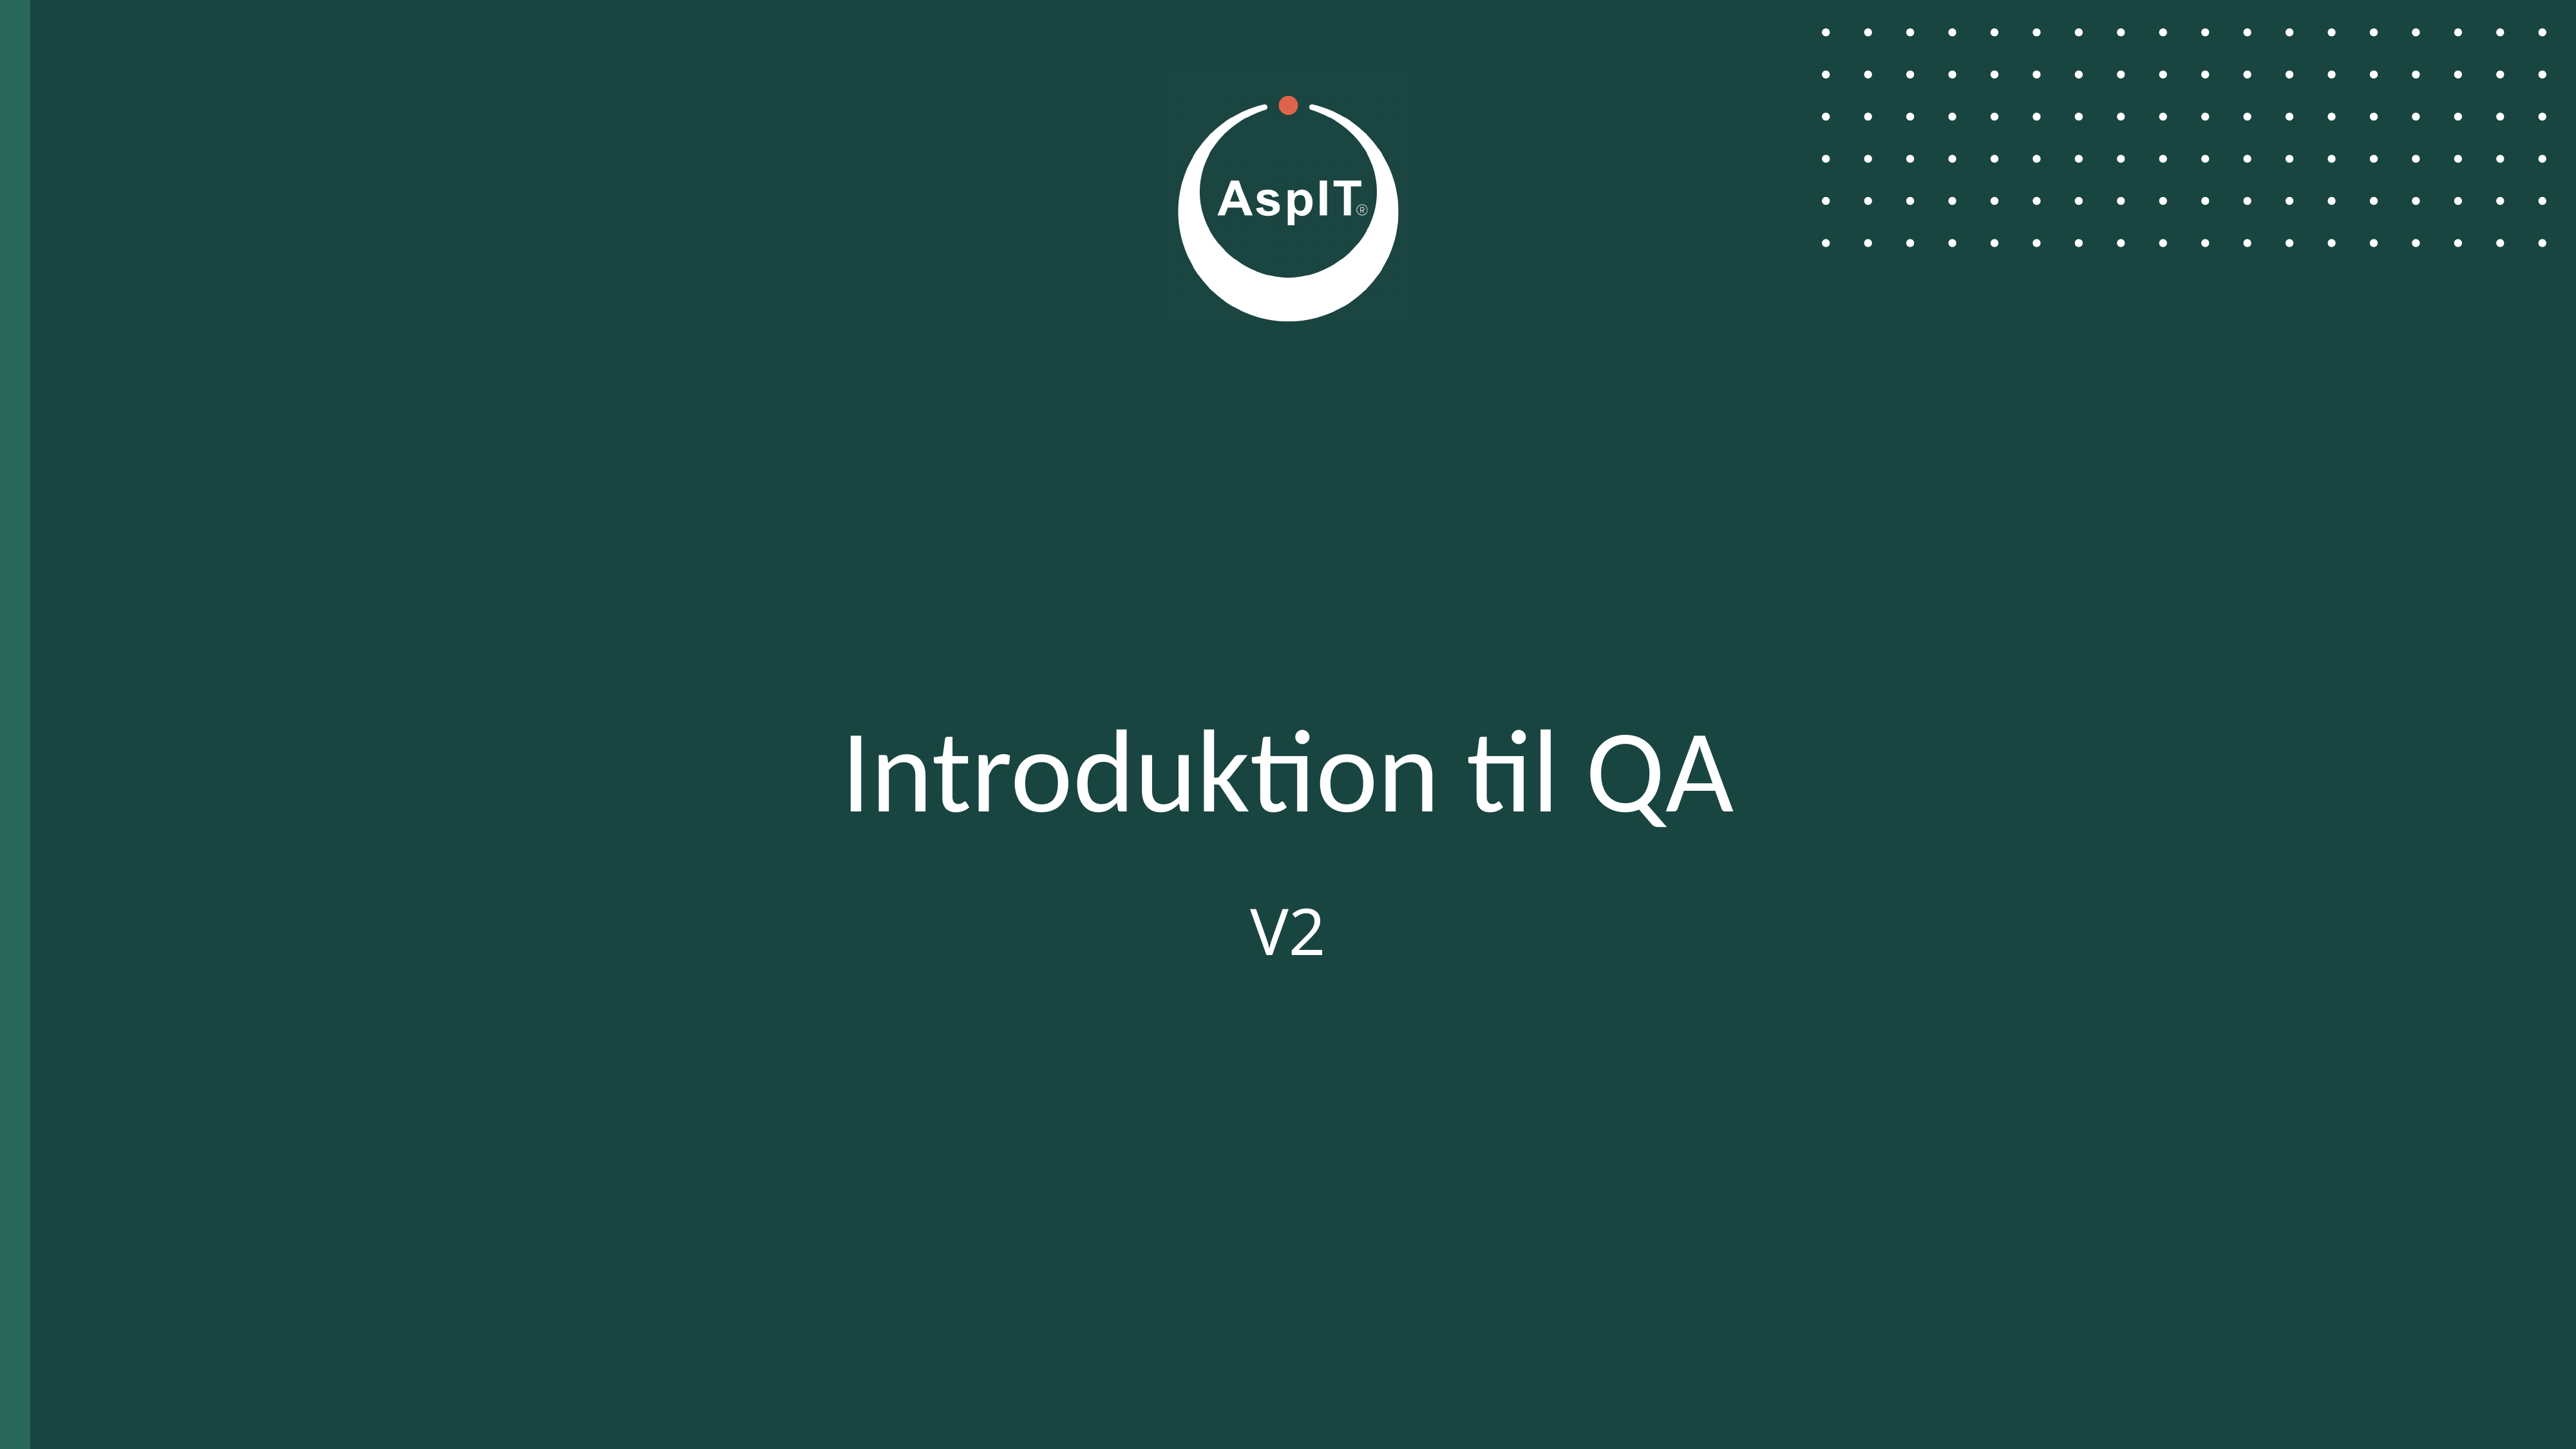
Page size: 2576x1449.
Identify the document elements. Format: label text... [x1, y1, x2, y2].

subtitle V2 [265, 891, 2311, 1258]
picture [1162, 70, 1414, 323]
title Introduktion til QA [265, 420, 2311, 837]
